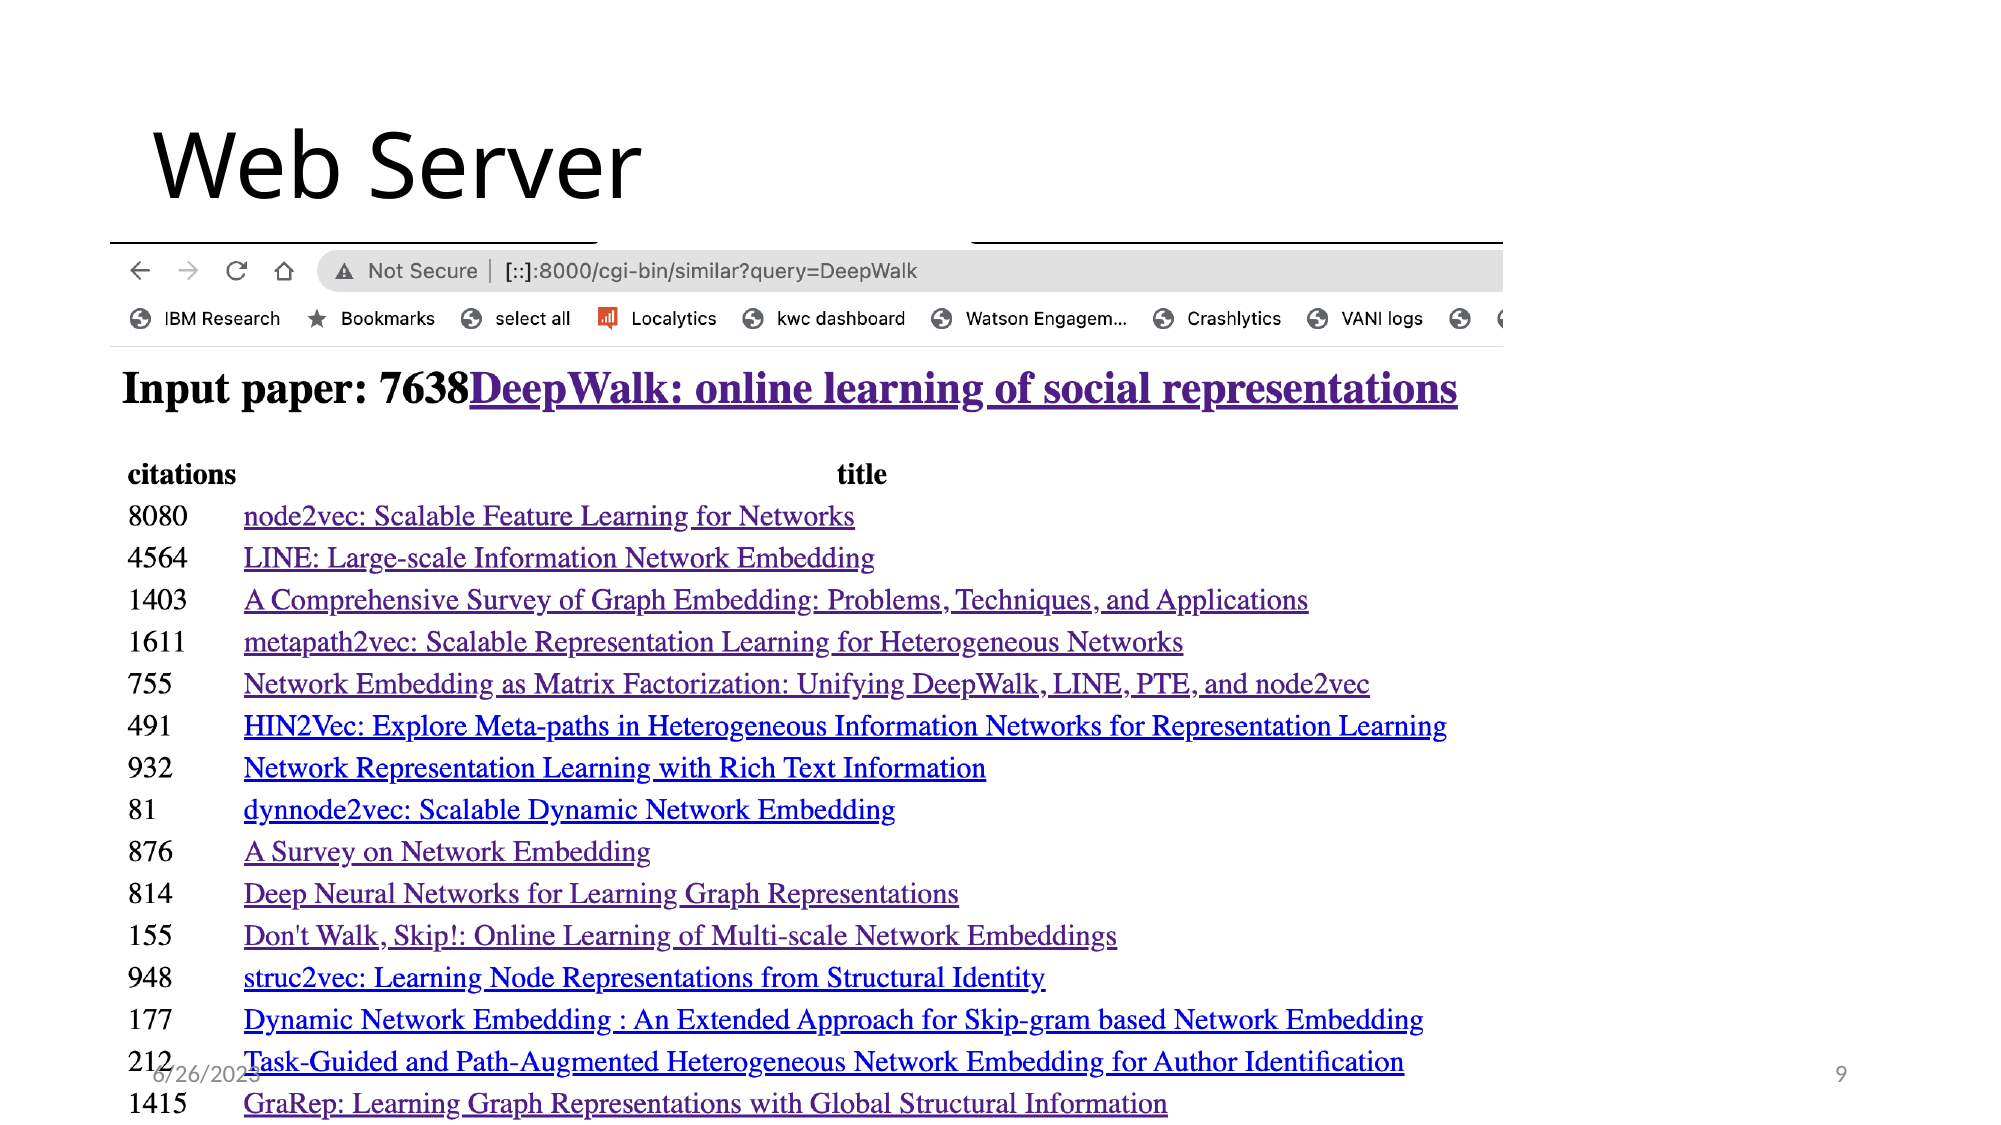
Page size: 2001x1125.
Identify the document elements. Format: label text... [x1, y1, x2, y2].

title Web Server [137, 59, 1863, 278]
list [110, 242, 1503, 1125]
slide_number 9 [1503, 1042, 1863, 1103]
